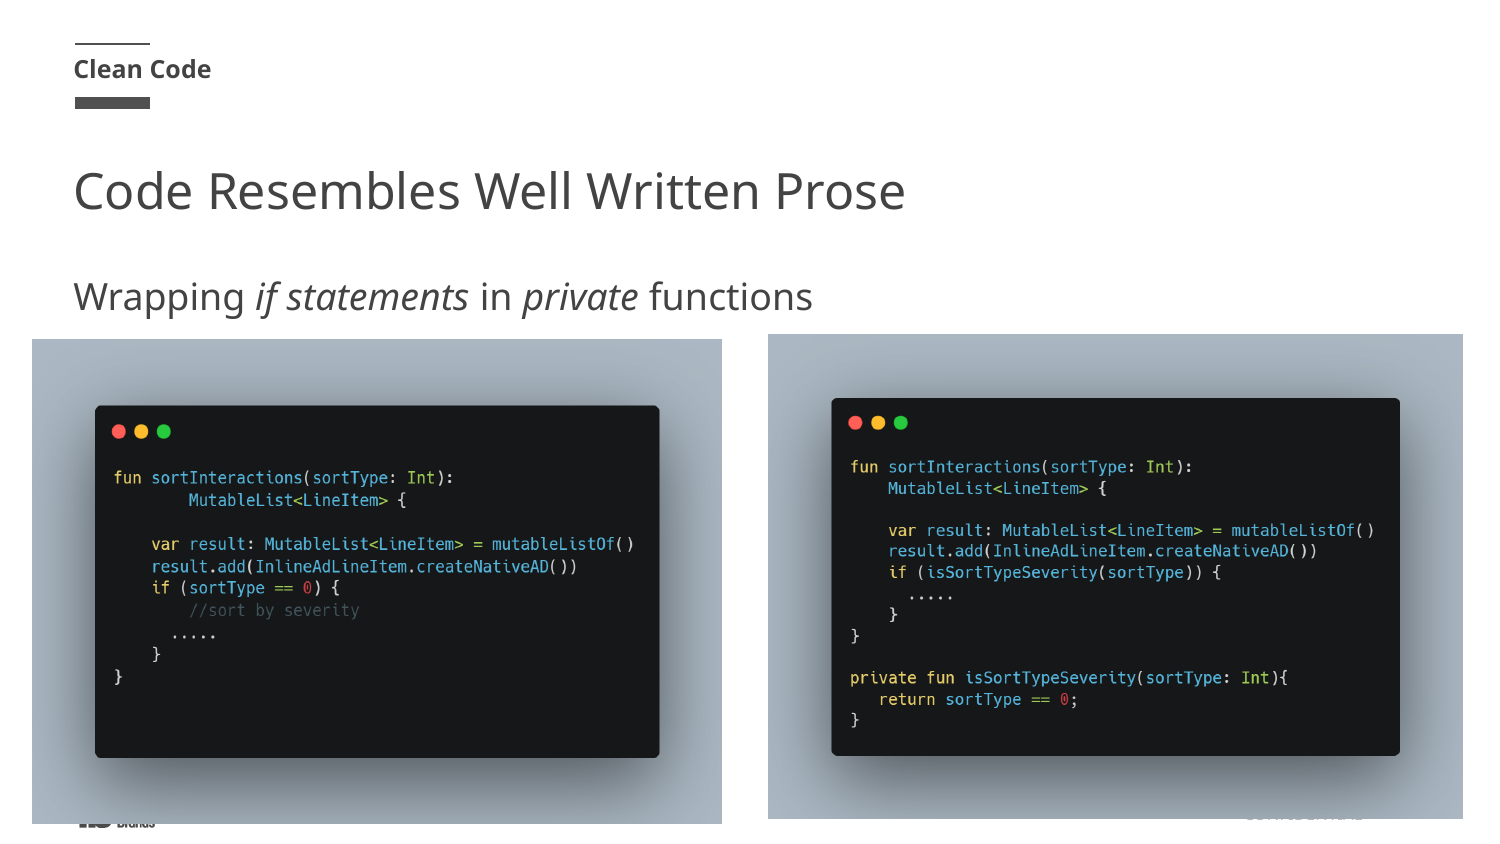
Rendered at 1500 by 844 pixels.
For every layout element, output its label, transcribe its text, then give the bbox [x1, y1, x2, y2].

title Code Resembles Well Written Prose [58, 121, 1276, 259]
picture [31, 339, 722, 828]
picture [768, 334, 1464, 819]
list Wrapping if statements in private functions [58, 258, 1123, 754]
subtitle Clean Code [58, 46, 1276, 91]
